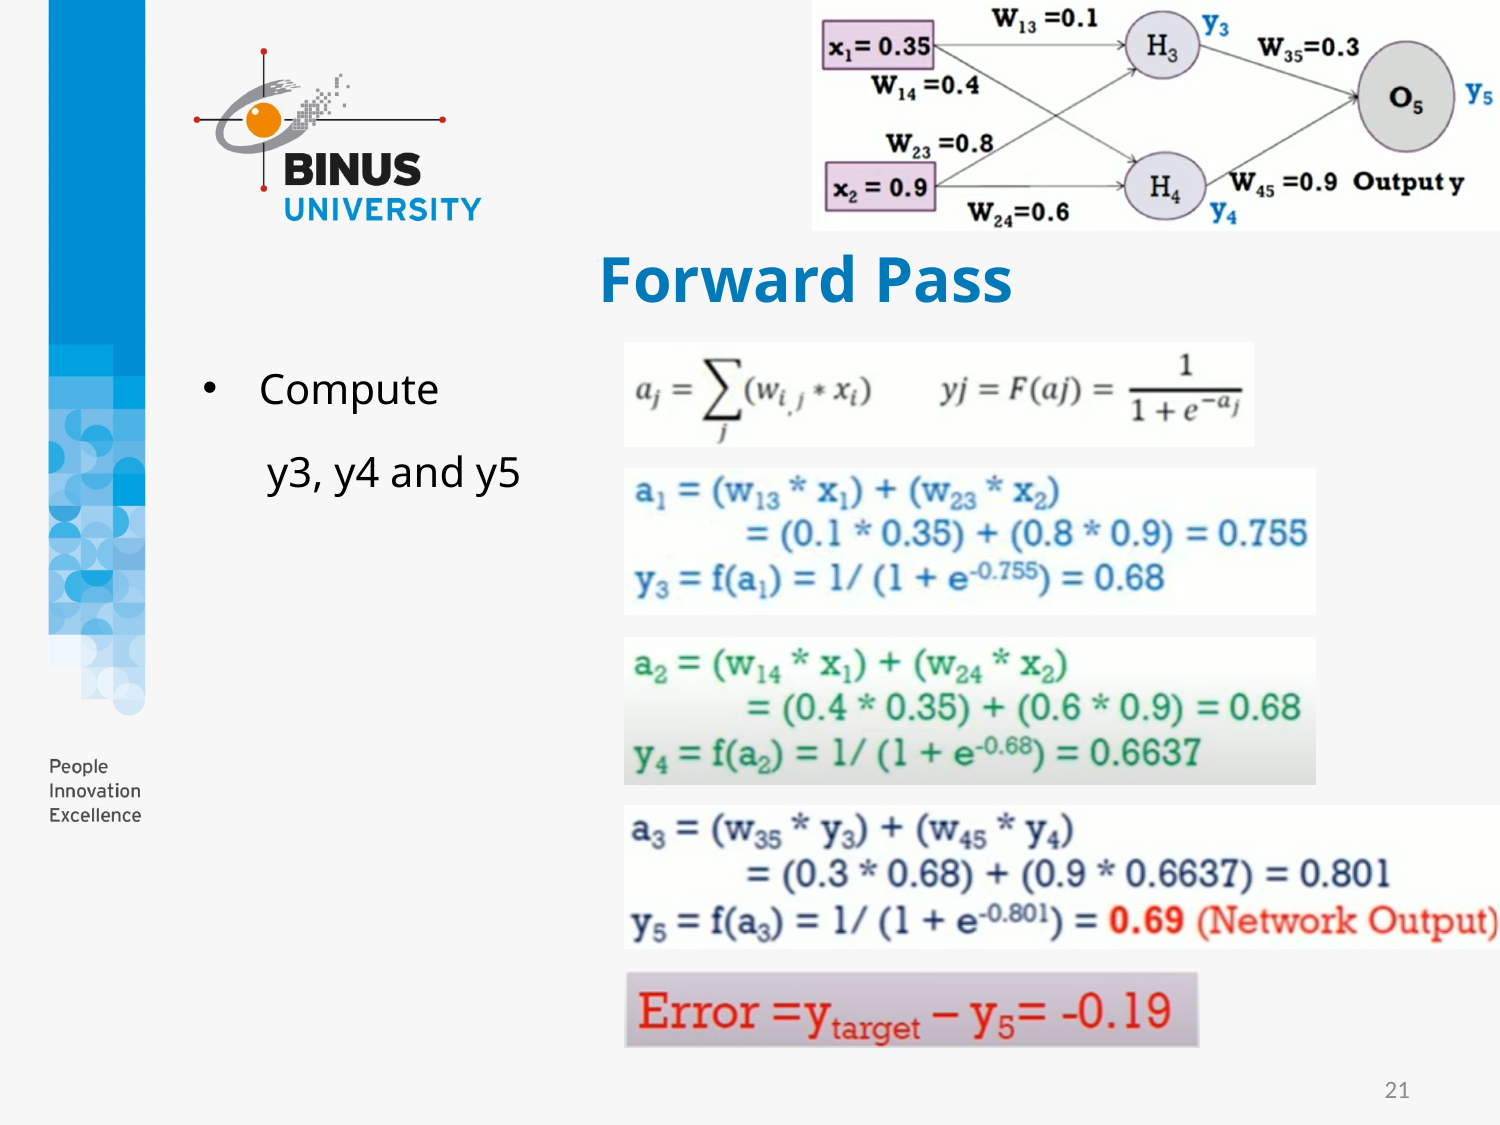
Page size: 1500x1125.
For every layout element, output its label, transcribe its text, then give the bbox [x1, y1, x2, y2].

picture [623, 468, 1316, 616]
picture [0, 0, 1500, 949]
picture [623, 969, 1200, 1048]
picture [623, 342, 1254, 447]
title Forward Pass [187, 224, 1425, 329]
slide_number 21 [1074, 1062, 1425, 1119]
list Compute y3, y4 and y5 [187, 329, 1436, 1062]
picture [623, 637, 1316, 785]
